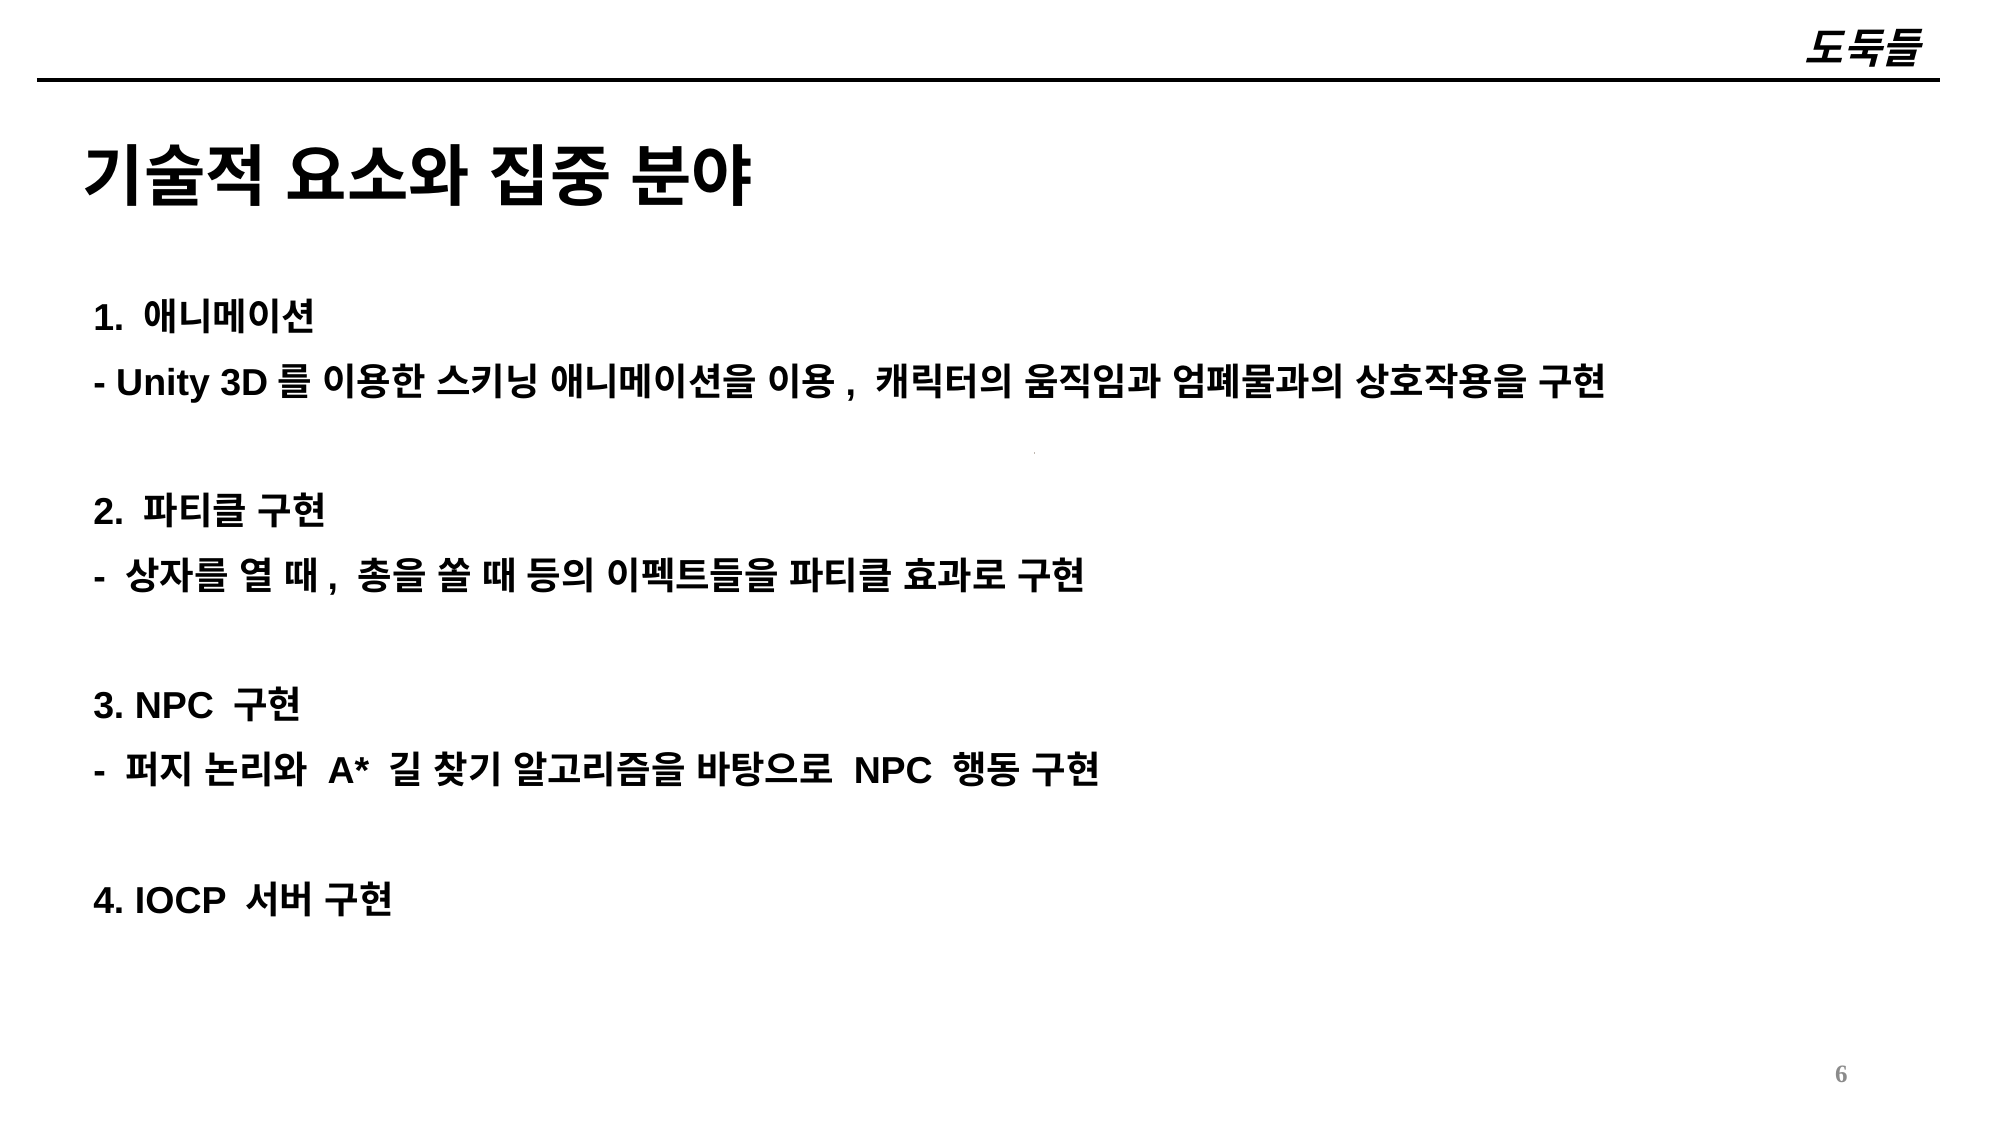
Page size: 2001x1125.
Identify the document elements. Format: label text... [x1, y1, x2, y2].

title 도둑들 [1772, 19, 1953, 80]
slide_number 6 [1412, 1042, 1863, 1103]
text_box 기술적 요소와 집중 분야 [67, 126, 892, 221]
text_box 1. 애니메이션 - Unity 3D를 이용한 스키닝 애니메이션을 이용, 캐릭터의 움직임과 엄폐물과의 상호작용을 구현 2. 파티클 구현 - 상자를 열 때, 총을 쏠 때 등의 이펙트들을 파티클 효과로 구현 3. NPC 구현 - 퍼지 논리와 A* 길 찾기 알고리즘을 바탕으로 NPC 행동 구현 4. IOCP 서버 구현 [36, 282, 1863, 929]
